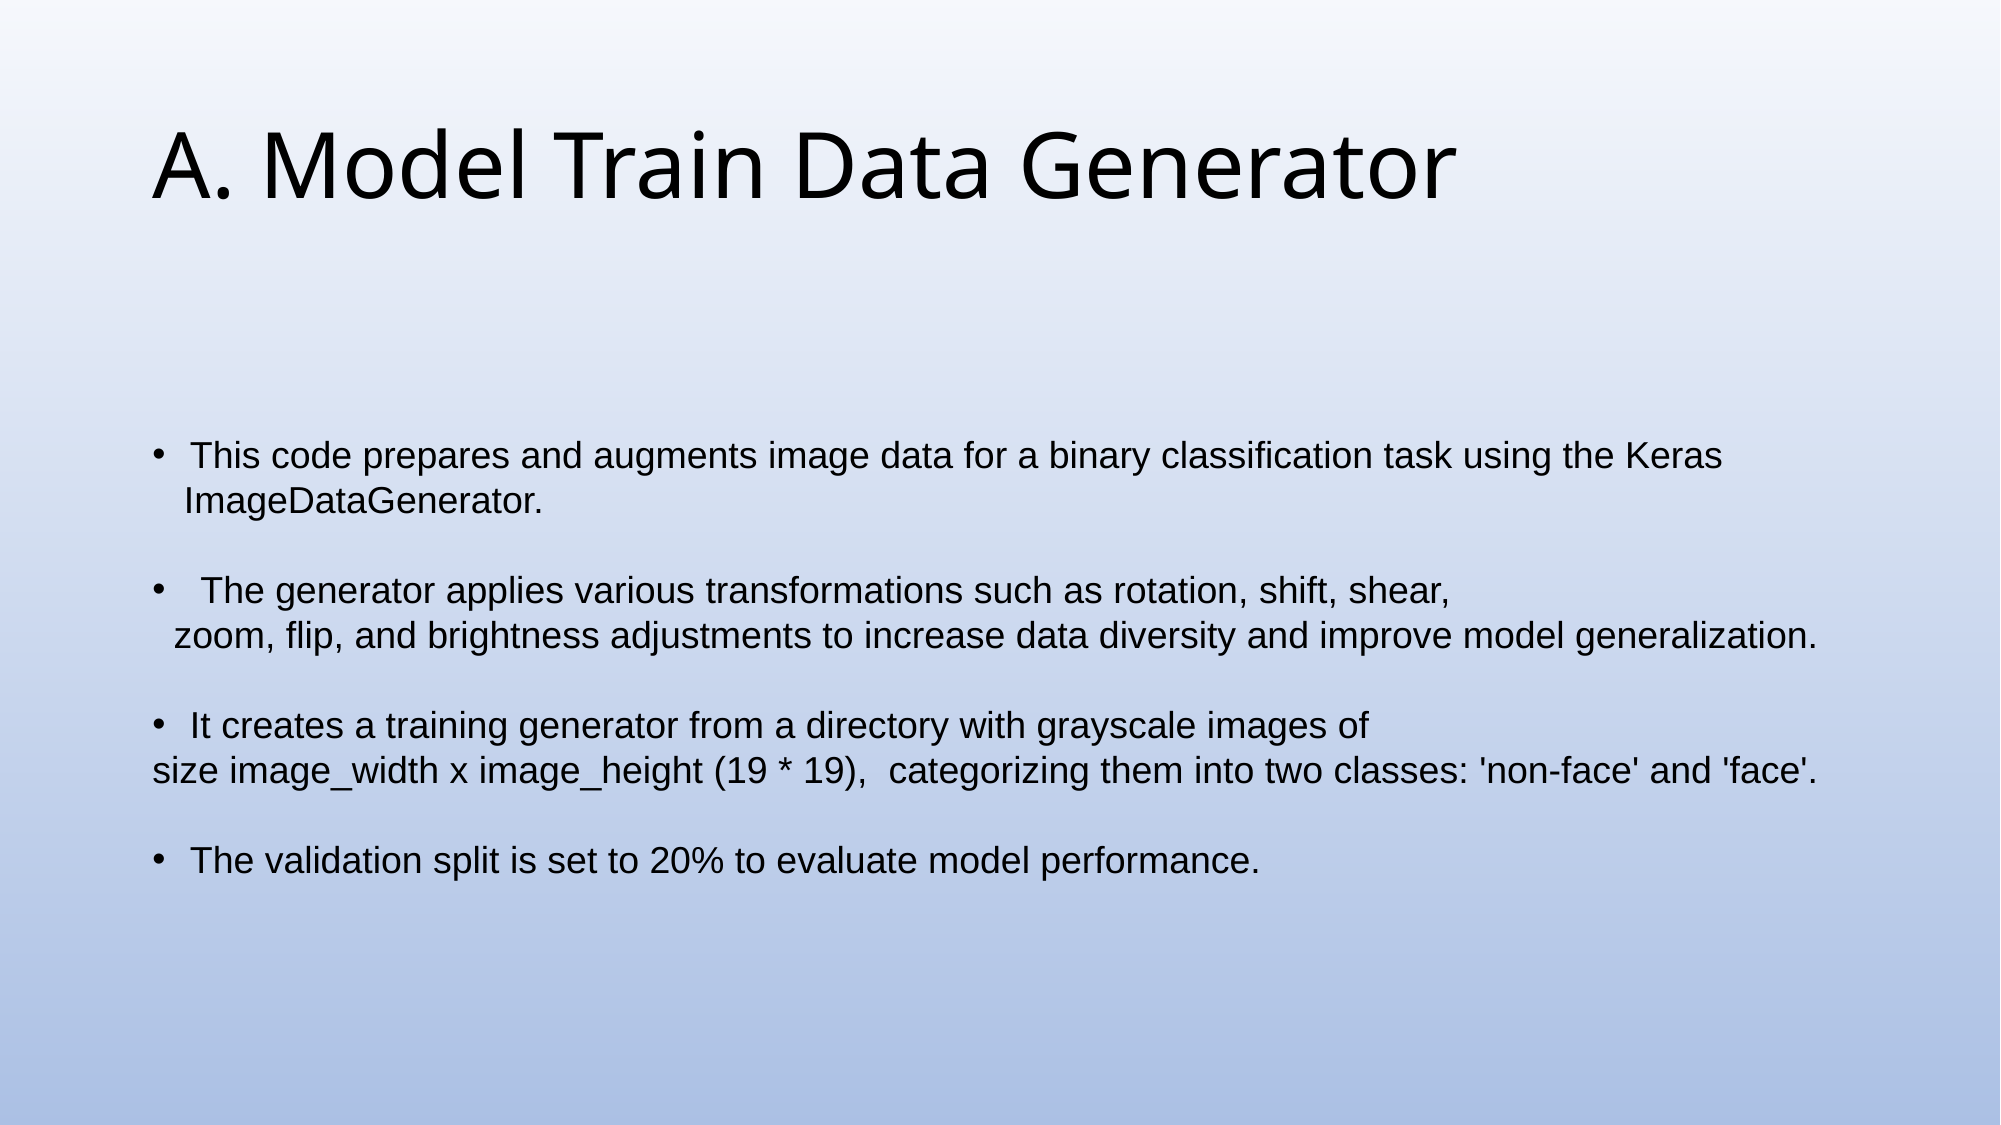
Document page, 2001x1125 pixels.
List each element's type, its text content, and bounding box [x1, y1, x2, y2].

list This code prepares and augments image data for a binary classification task using the Keras ImageDataGenerator. The generator applies various transformations such as rotation, shift, shear, zoom, flip, and brightness adjustments to increase data diversity and improve model generalization. It creates a training generator from a directory with grayscale images of size image_width x image_height (19 * 19), categorizing them into two classes: 'non-face' and 'face'. The validation split is set to 20% to evaluate model performance. [137, 329, 1864, 983]
title A. Model Train Data Generator [137, 59, 1863, 278]
